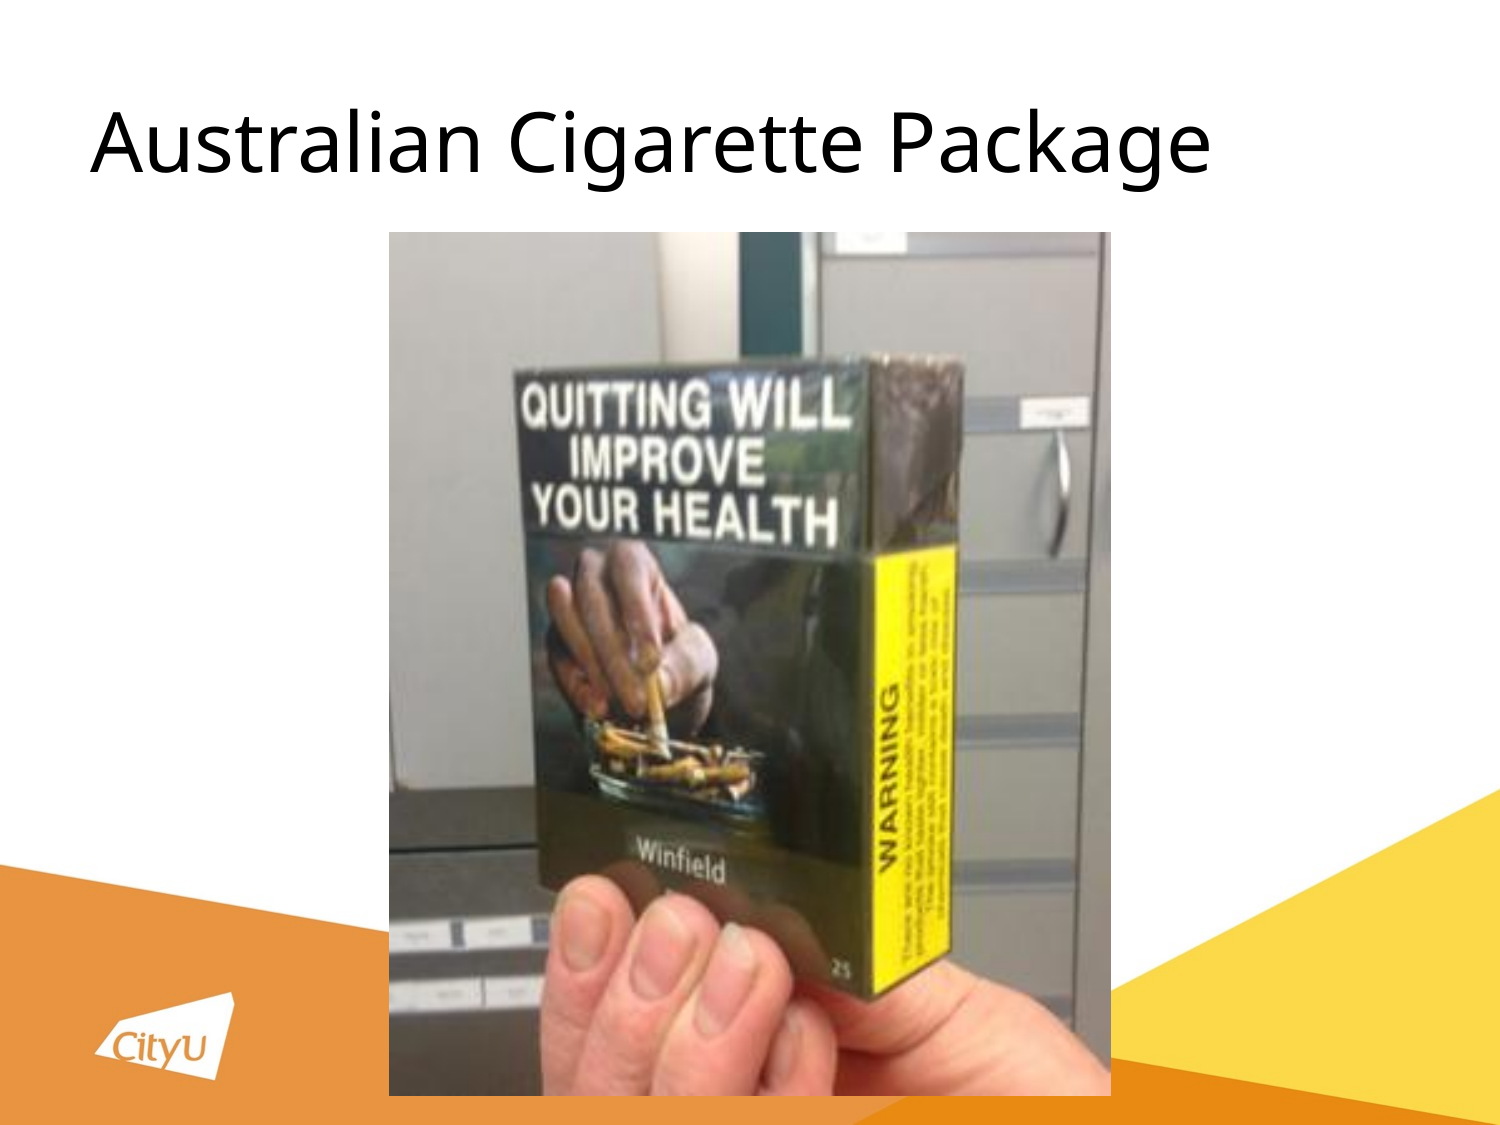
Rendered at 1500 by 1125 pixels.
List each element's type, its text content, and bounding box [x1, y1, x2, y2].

picture [0, 0, 1500, 1125]
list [389, 232, 1111, 1096]
title Australian Cigarette Package [75, 45, 1425, 233]
